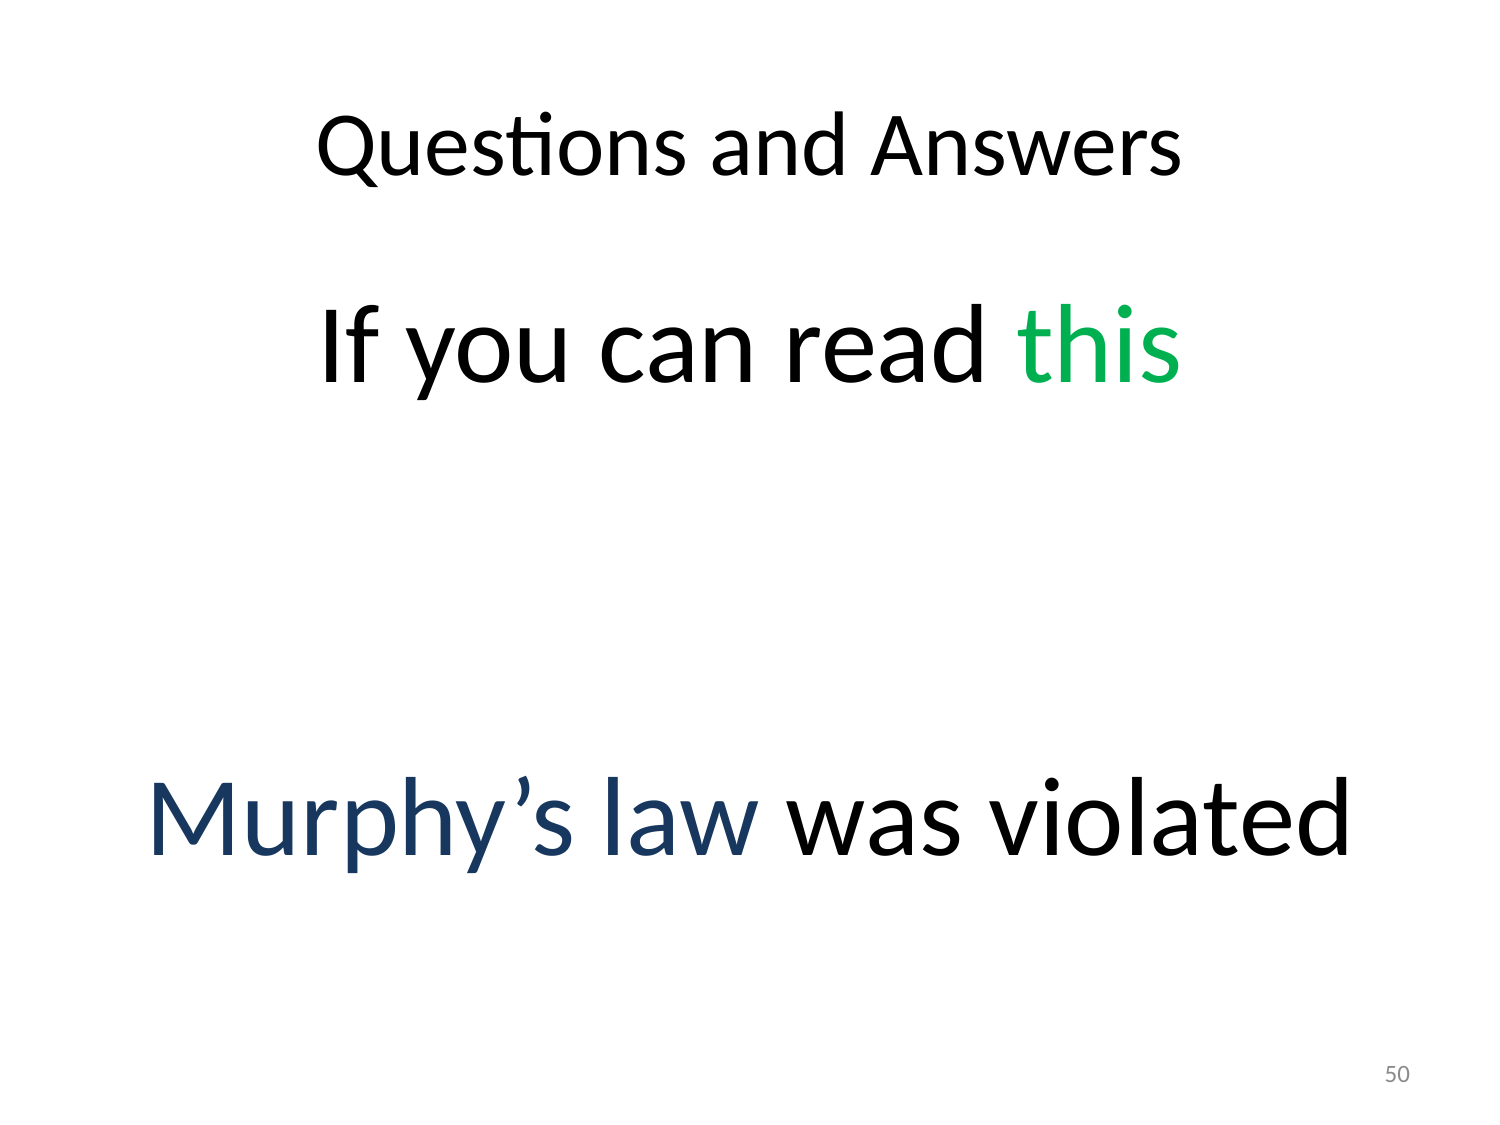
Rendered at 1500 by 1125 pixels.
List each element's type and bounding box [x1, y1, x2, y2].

slide_number [1074, 1042, 1425, 1103]
title [75, 45, 1425, 233]
list [75, 262, 1425, 1005]
